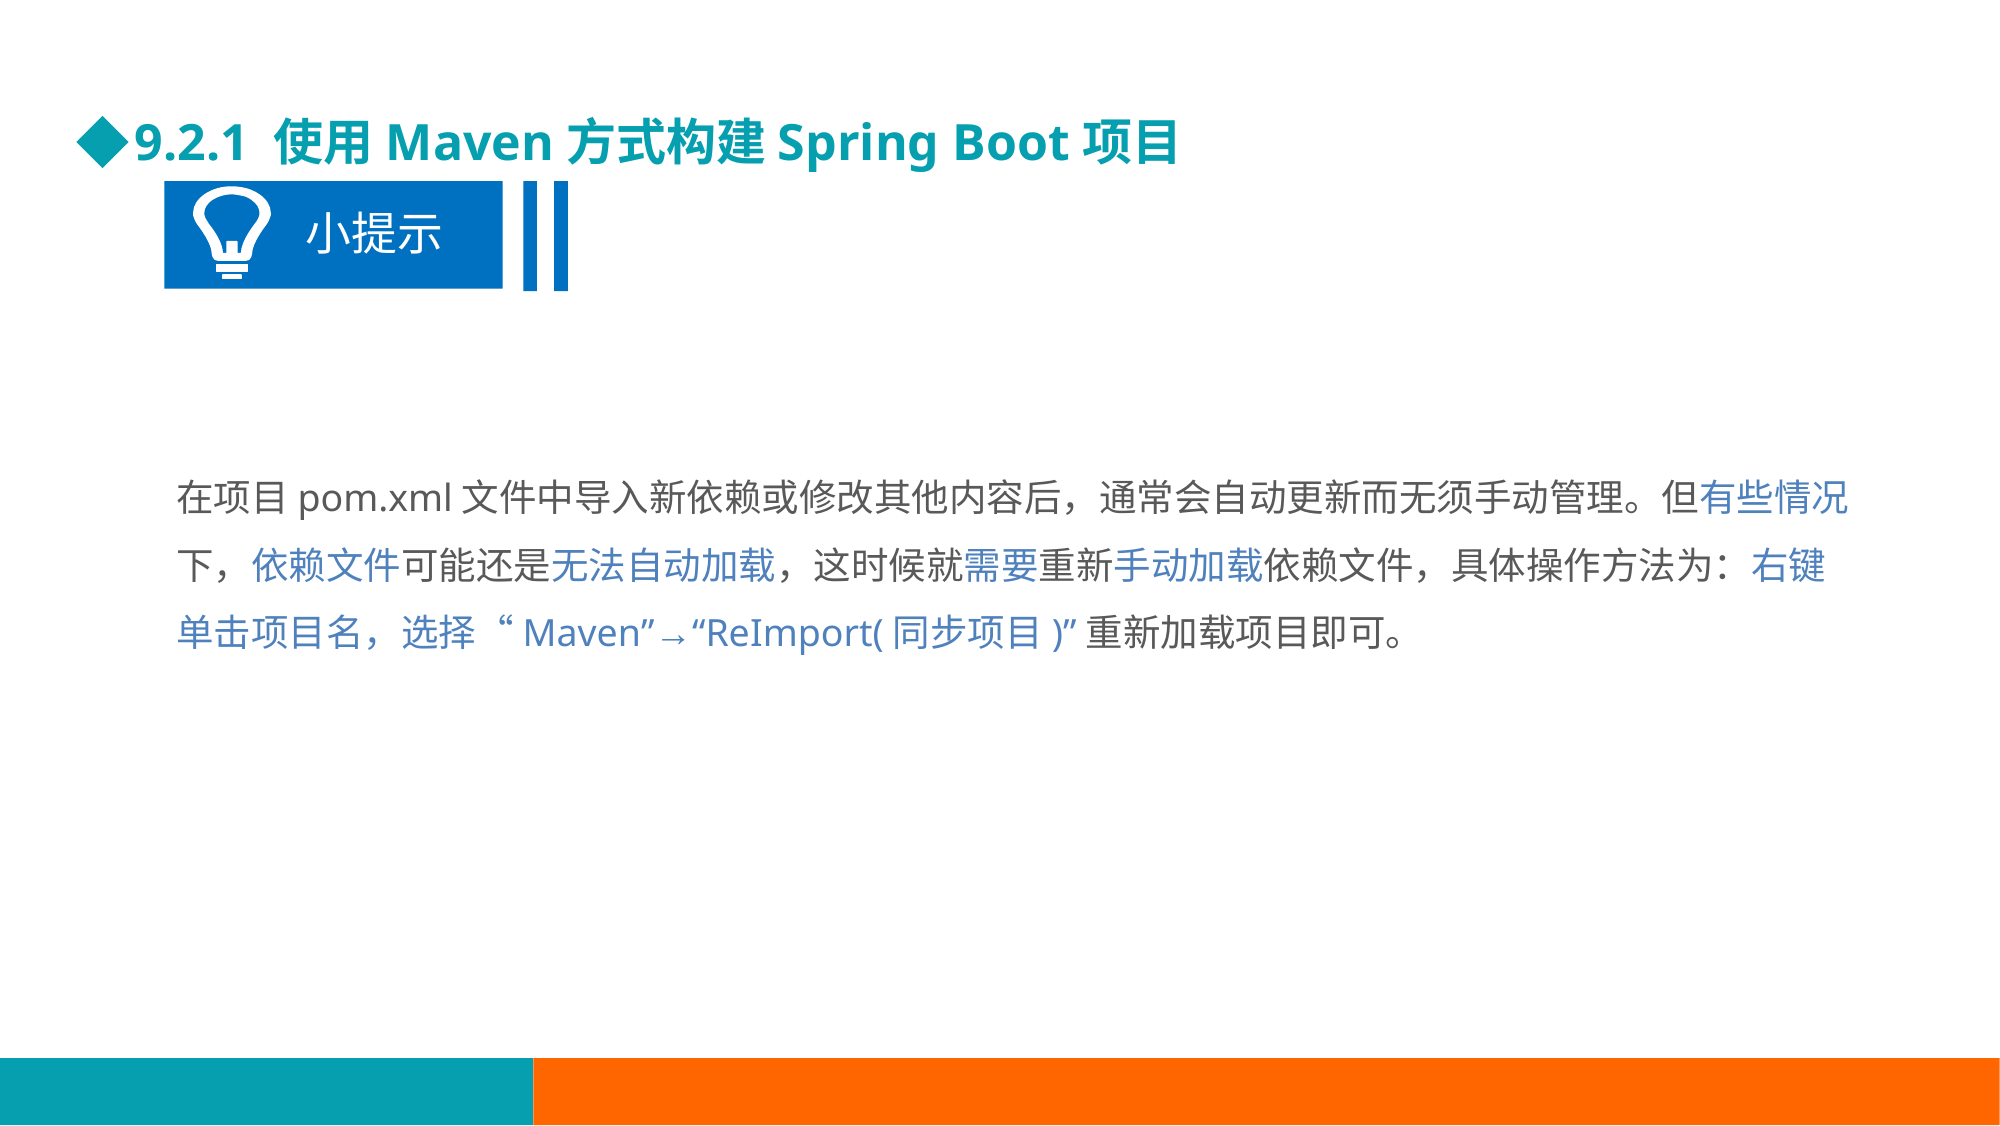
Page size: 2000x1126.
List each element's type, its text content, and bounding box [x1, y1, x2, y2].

text_box [162, 179, 505, 291]
text_box [193, 187, 271, 261]
text_box [552, 179, 570, 293]
text_box [222, 274, 241, 279]
text_box [216, 264, 248, 272]
text_box 9.2.1 使用Maven方式构建Spring Boot项目 [114, 100, 1202, 181]
text_box [521, 179, 539, 293]
text_box 在项目pom.xml文件中导入新依赖或修改其他内容后，通常会自动更新而无须手动管理。但有些情况下，依赖文件可能还是无法自动加载，这时候就需要重新手动加载依赖文件，具体操作方法为：右键单击项目名，选择“Maven”→“ReImport(同步项目)”重新加载项目即可。 [161, 444, 1868, 662]
text_box 小提示 [291, 197, 470, 268]
